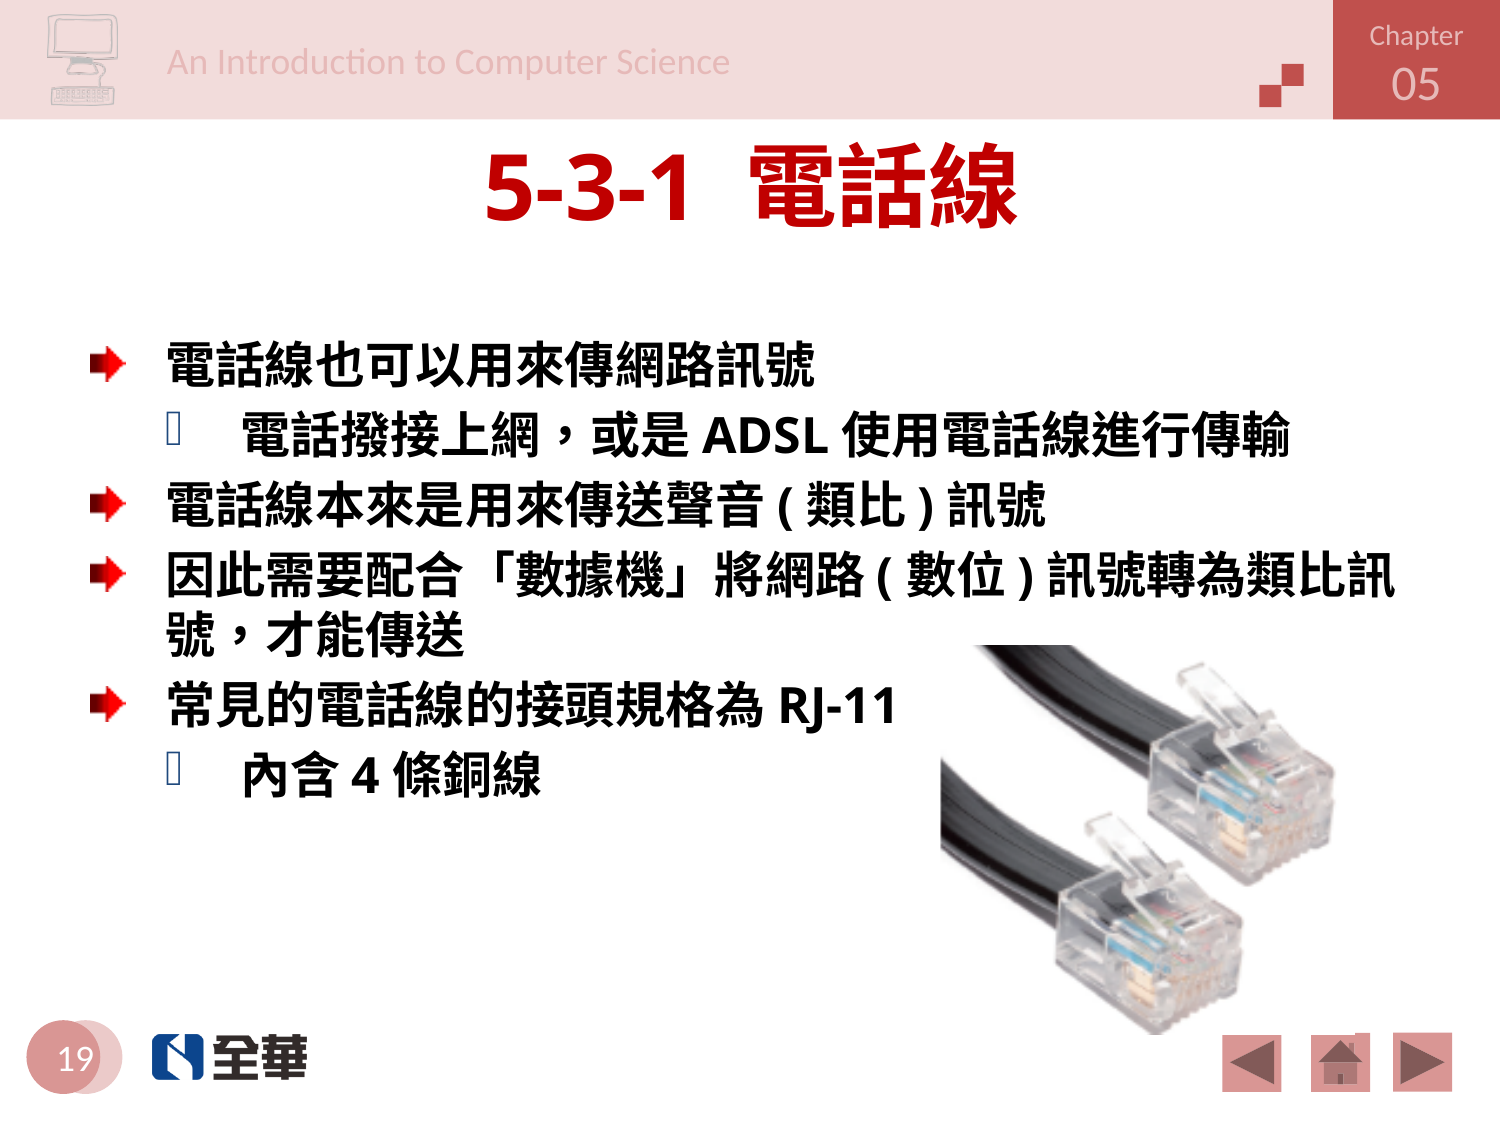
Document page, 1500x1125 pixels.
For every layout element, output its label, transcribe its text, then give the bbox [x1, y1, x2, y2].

picture [90, 686, 126, 722]
list 電話線也可以用來傳網路訊號 電話撥接上網，或是ADSL使用電話線進行傳輸 電話線本來是用來傳送聲音(類比)訊號 因此需要配合「數據機」將網路(數位)訊號轉為類比訊號，才能傳送 常見的電話線的接頭規格為RJ-11 內含4條銅線 [75, 326, 1425, 1005]
title 5-3-1 電話線 [76, 90, 1427, 278]
picture [47, 14, 118, 106]
picture [938, 645, 1355, 1036]
picture [90, 346, 126, 382]
picture [90, 486, 126, 522]
picture [152, 1034, 307, 1080]
picture [90, 556, 126, 592]
